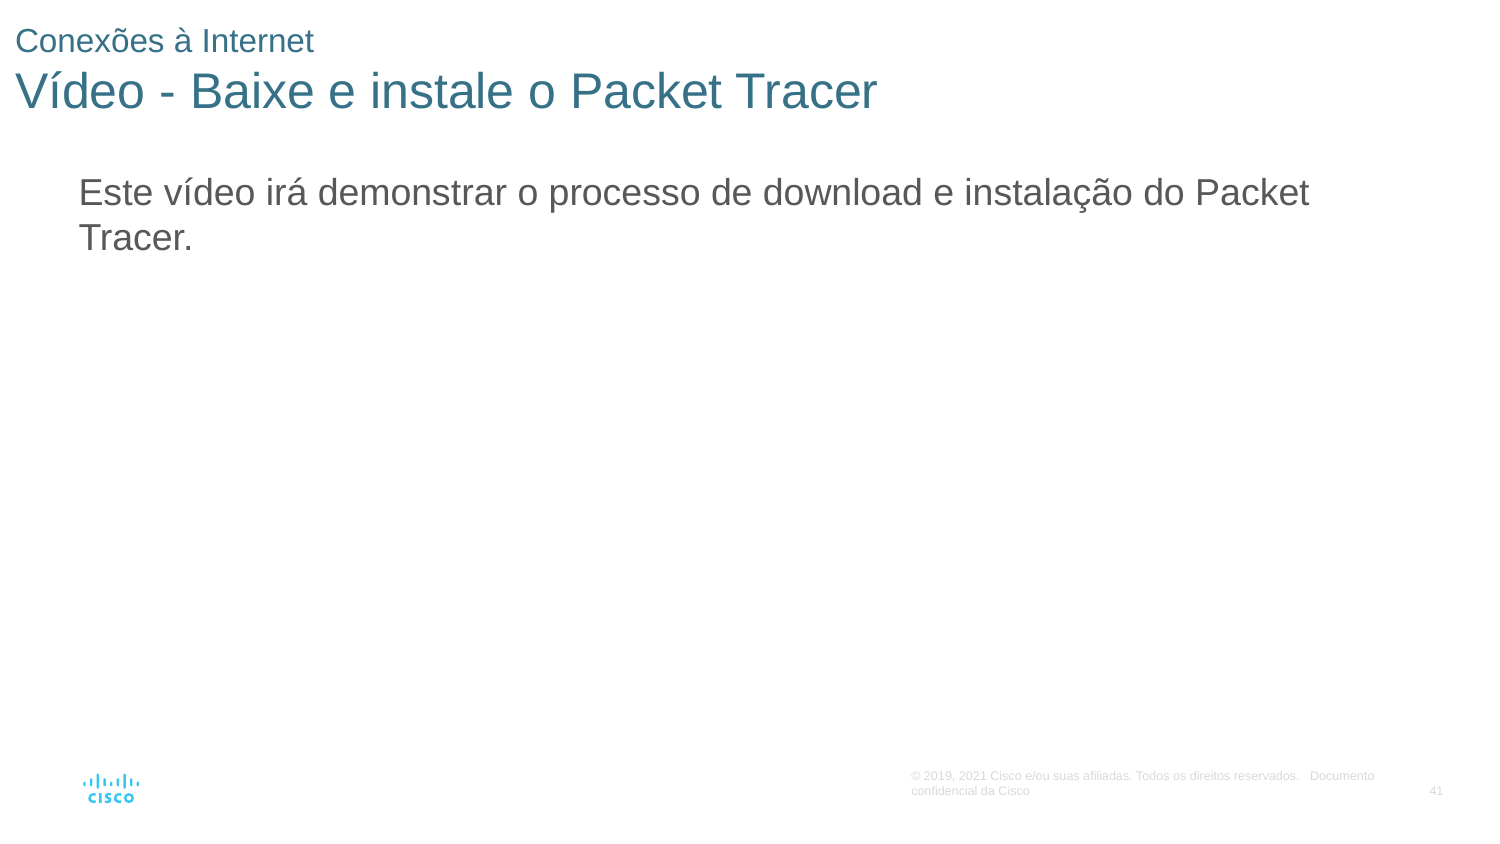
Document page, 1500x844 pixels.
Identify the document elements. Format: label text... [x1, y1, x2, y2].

text_box Este vídeo irá demonstrar o processo de download e instalação do Packet Tracer. [63, 161, 1436, 266]
title Conexões à Internet Vídeo - Baixe e instale o Packet Tracer [0, 6, 1500, 131]
